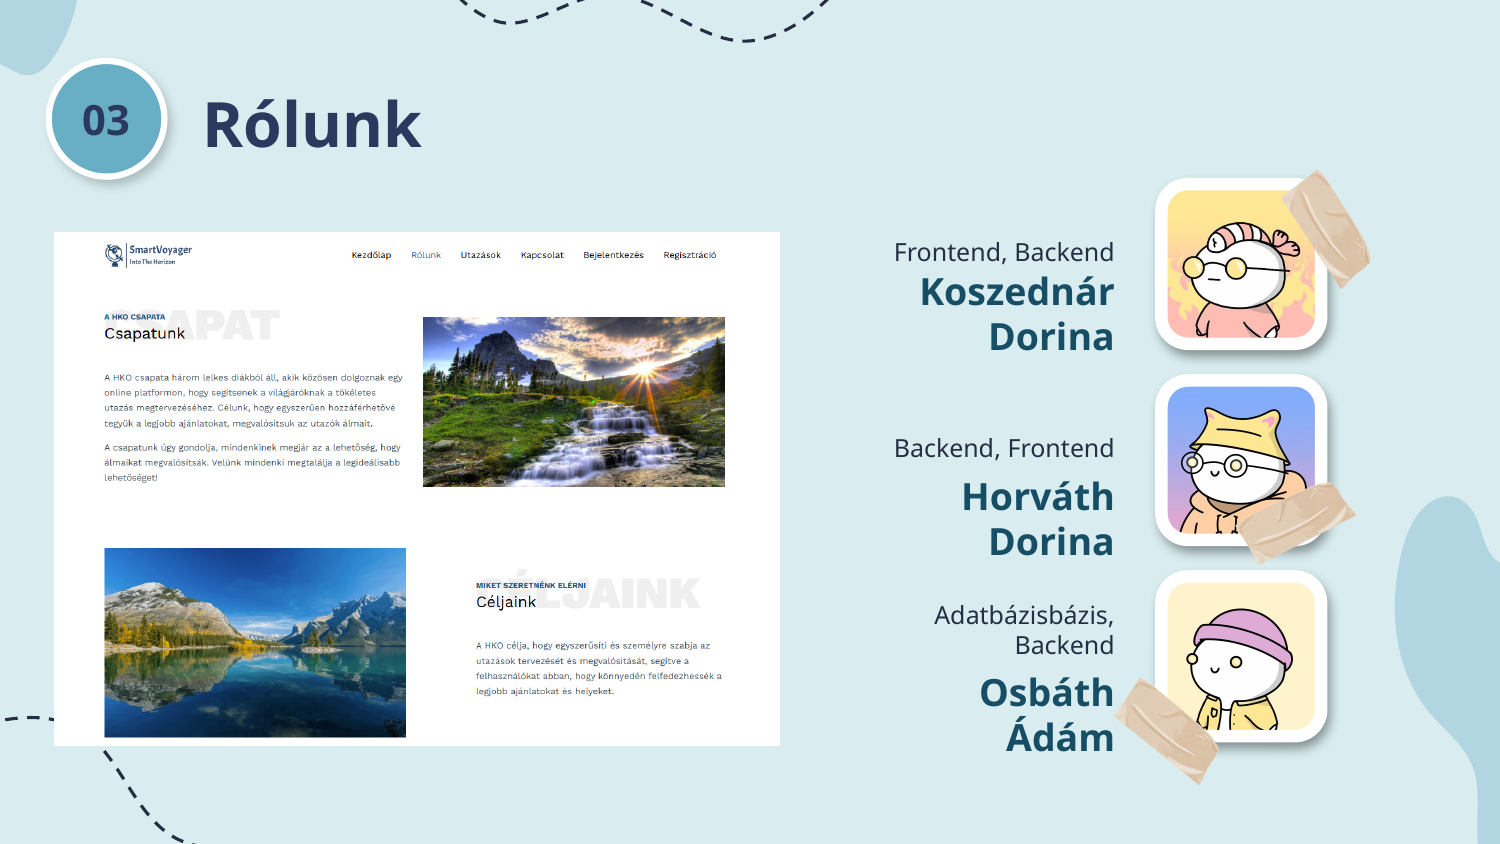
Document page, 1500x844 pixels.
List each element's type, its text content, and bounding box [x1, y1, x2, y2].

subtitle Frontend, Backend [825, 219, 1131, 282]
title Rólunk [187, 69, 1452, 164]
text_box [48, 60, 165, 177]
picture [53, 232, 780, 746]
subtitle Horváth Dorina [825, 457, 1131, 518]
subtitle Backend, Frontend [871, 419, 1131, 478]
subtitle Koszednár Dorina [785, 253, 1131, 314]
picture [1095, 380, 1366, 794]
subtitle Adatbázisbázis, Backend [812, 605, 1131, 675]
picture [1161, 154, 1395, 345]
subtitle Osbáth Ádám [846, 675, 1123, 714]
